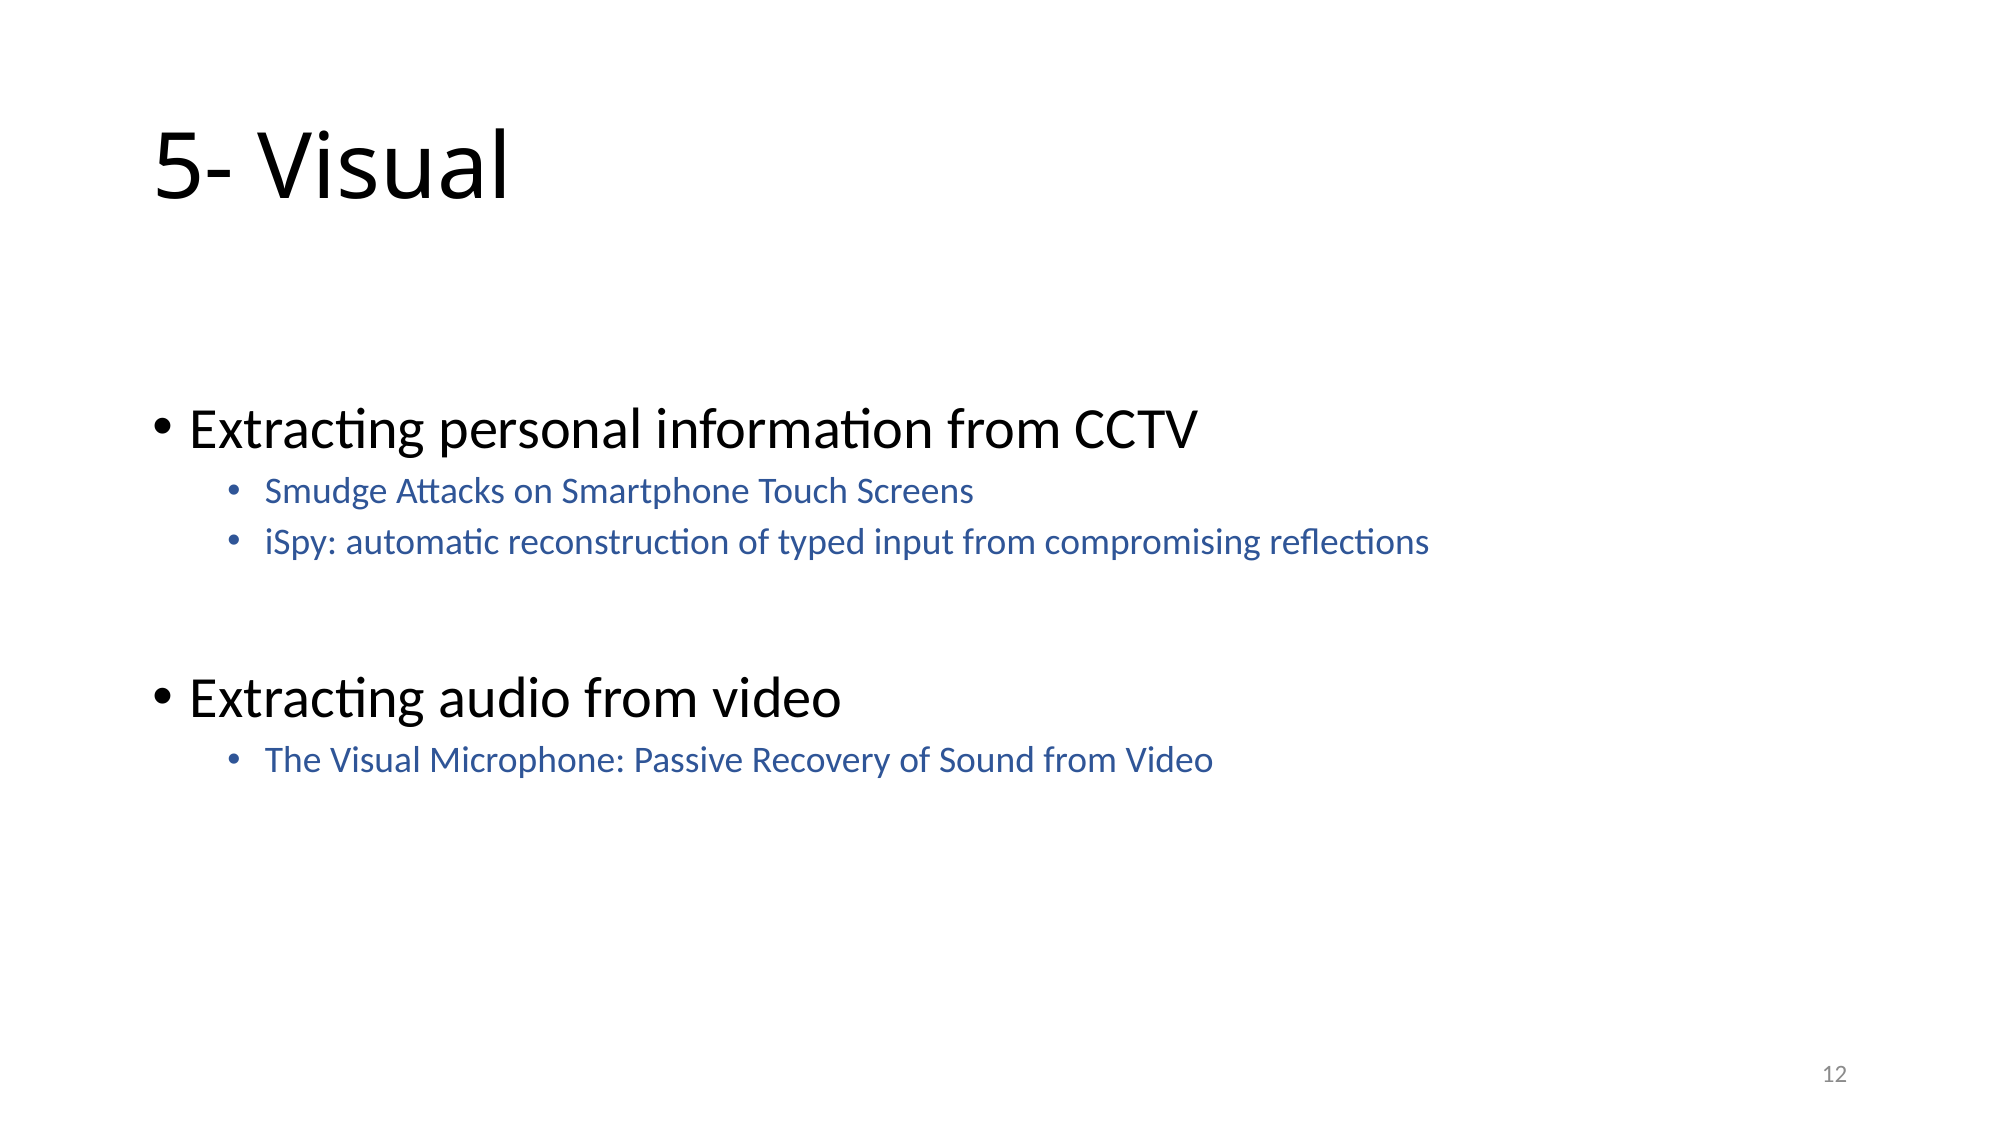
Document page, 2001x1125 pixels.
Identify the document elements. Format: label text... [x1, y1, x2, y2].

slide_number 12 [1412, 1042, 1863, 1103]
list Extracting personal information from CCTV Smudge Attacks on Smartphone Touch Screens iSpy: automatic reconstruction of typed input from compromising reflections Extracting audio from video The Visual Microphone: Passive Recovery of Sound from Video [137, 299, 1863, 1014]
title 5- Visual [137, 59, 1863, 278]
